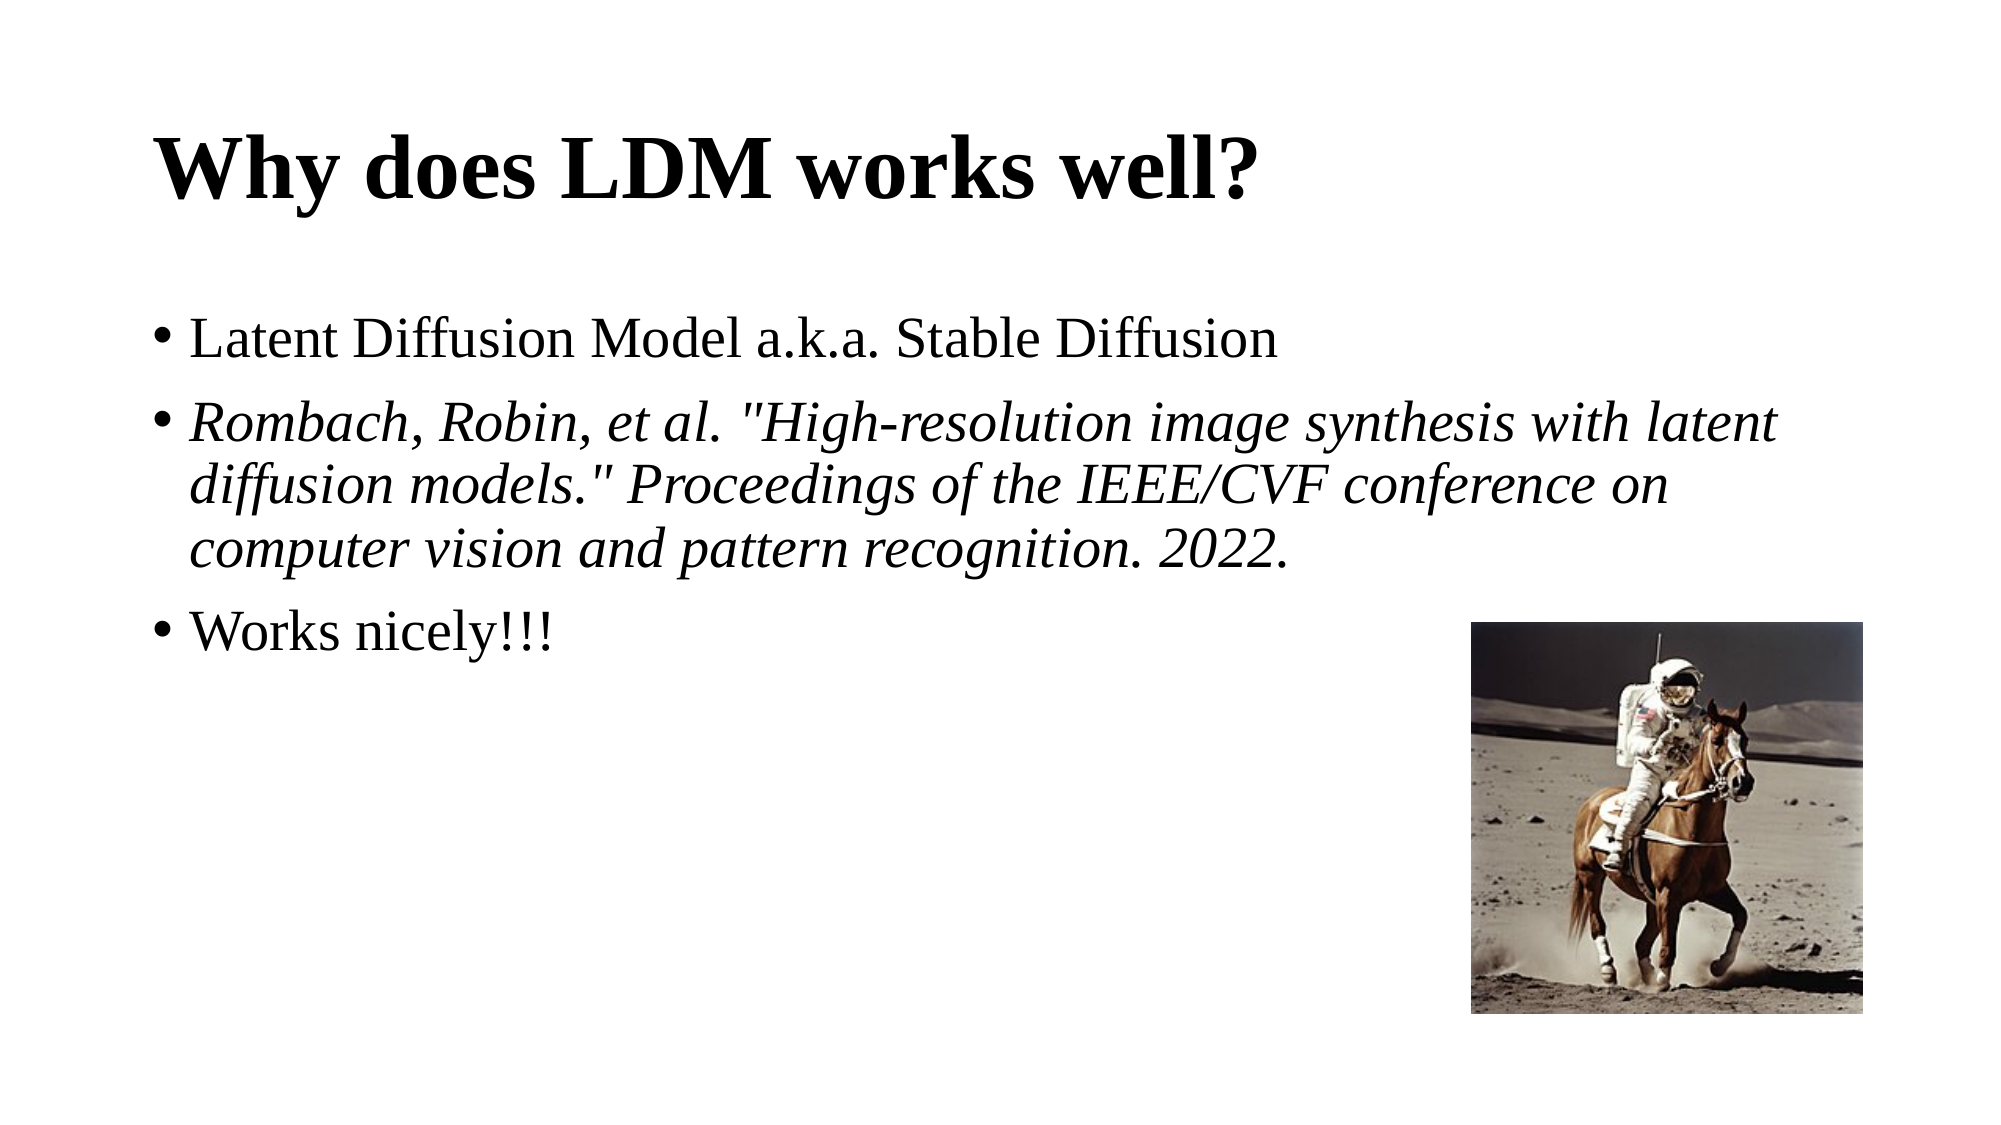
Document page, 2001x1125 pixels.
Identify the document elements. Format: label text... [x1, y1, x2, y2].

list Latent Diffusion Model a.k.a. Stable Diffusion Rombach, Robin, et al. "High-resolution image synthesis with latent diffusion models." Proceedings of the IEEE/CVF conference on computer vision and pattern recognition. 2022. Works nicely!!! [137, 299, 1863, 1014]
picture [1471, 622, 1863, 1014]
title Why does LDM works well? [137, 59, 1863, 278]
